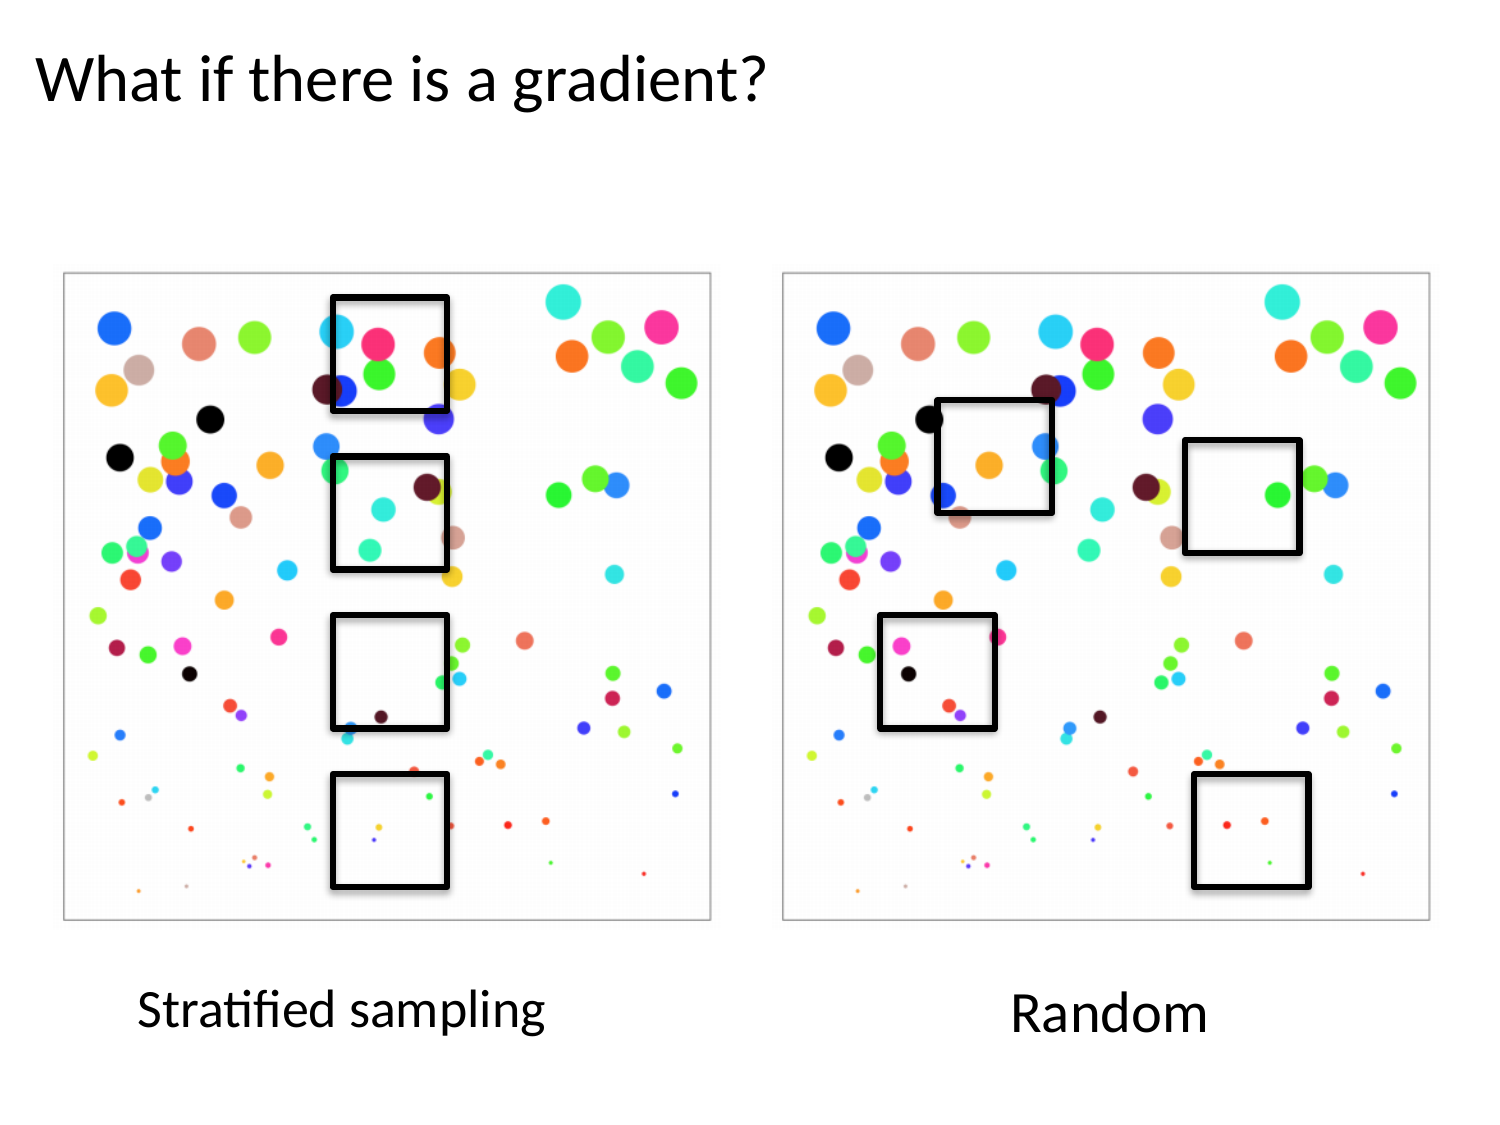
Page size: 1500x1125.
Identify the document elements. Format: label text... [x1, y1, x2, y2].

picture [772, 264, 1440, 930]
text_box Random [994, 965, 1274, 1052]
text_box Stratified sampling [122, 965, 653, 1087]
text_box What if there is a gradient? [20, 26, 1111, 148]
picture [53, 264, 722, 930]
